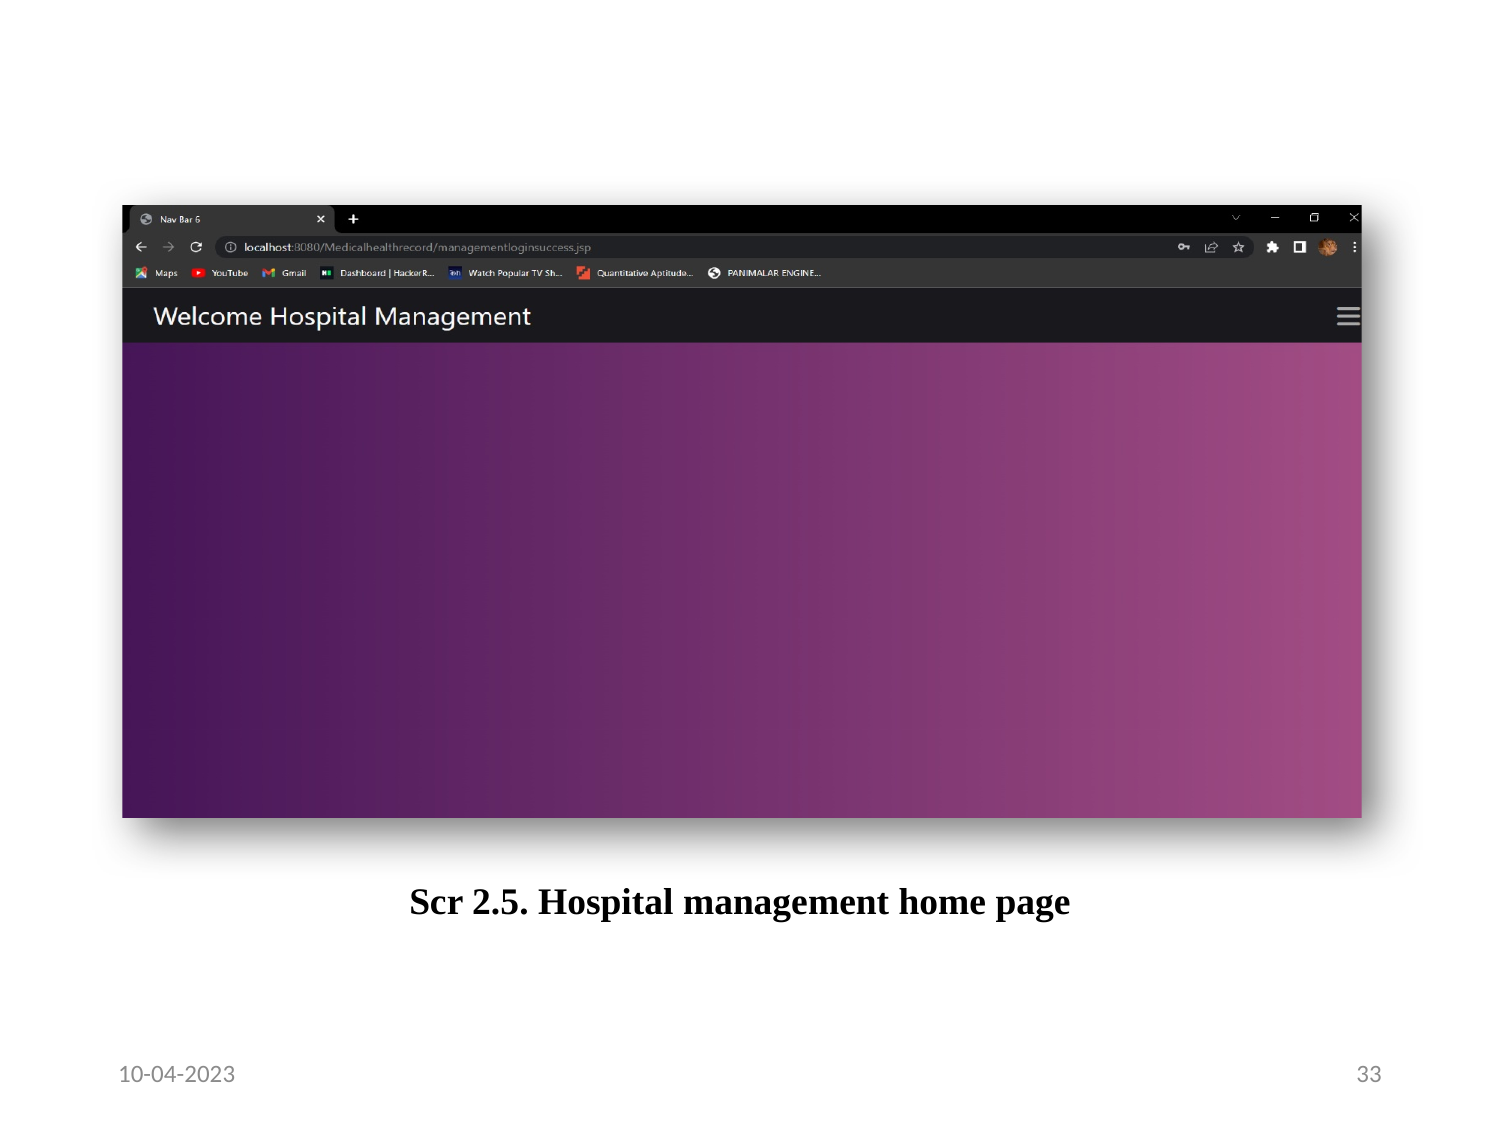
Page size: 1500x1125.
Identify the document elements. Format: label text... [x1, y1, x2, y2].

picture [122, 205, 1362, 818]
slide_number 33 [1059, 1042, 1397, 1103]
text_box Scr 2.5. Hospital management home page [394, 869, 1145, 929]
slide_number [103, 1042, 441, 1103]
